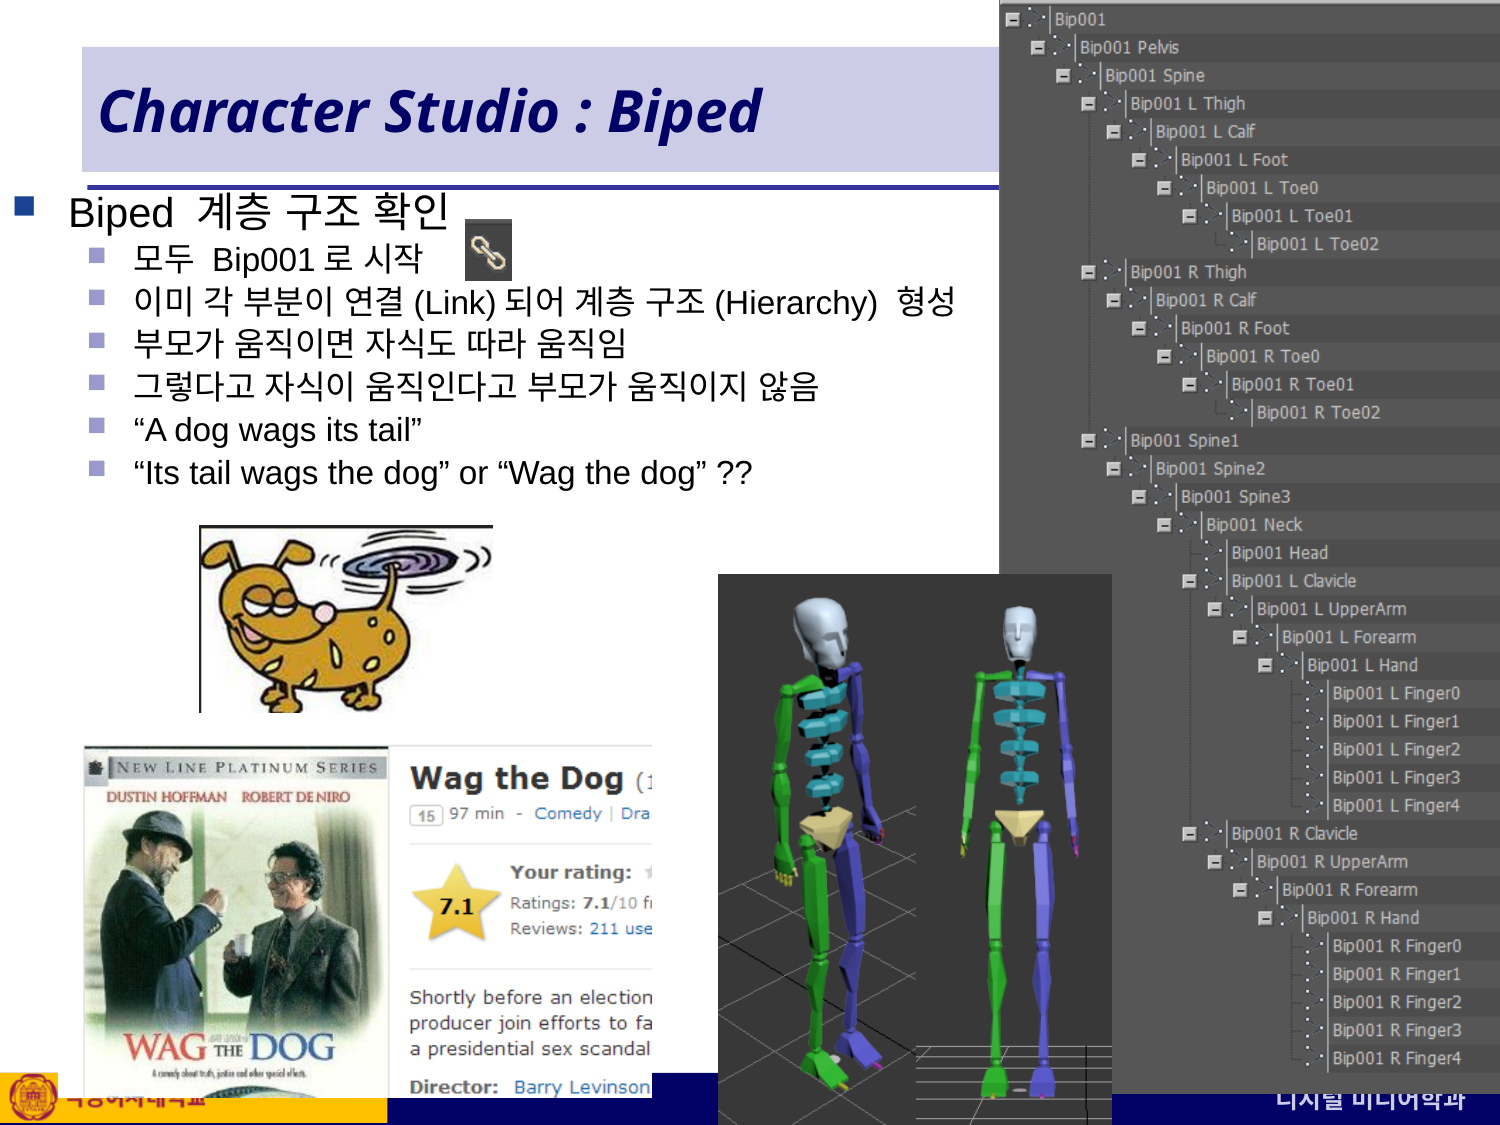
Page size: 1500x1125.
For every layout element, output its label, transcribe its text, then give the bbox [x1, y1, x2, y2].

picture [0, 731, 652, 1125]
picture [718, 0, 1500, 1125]
picture [199, 525, 493, 714]
text_box Biped 계층 구조 확인 모두 Bip001로 시작 이미 각 부분이 연결(Link)되어 계층 구조(Hierarchy) 형성 부모가 움직이면 자식도 따라 움직임 그렇다고 자식이 움직인다고 부모가 움직이지 않음 “A dog wags its tail” “Its tail wags the dog” or “Wag the dog” ?? [0, 183, 994, 1013]
picture [465, 219, 512, 282]
title Character Studio : Biped [81, 46, 994, 173]
